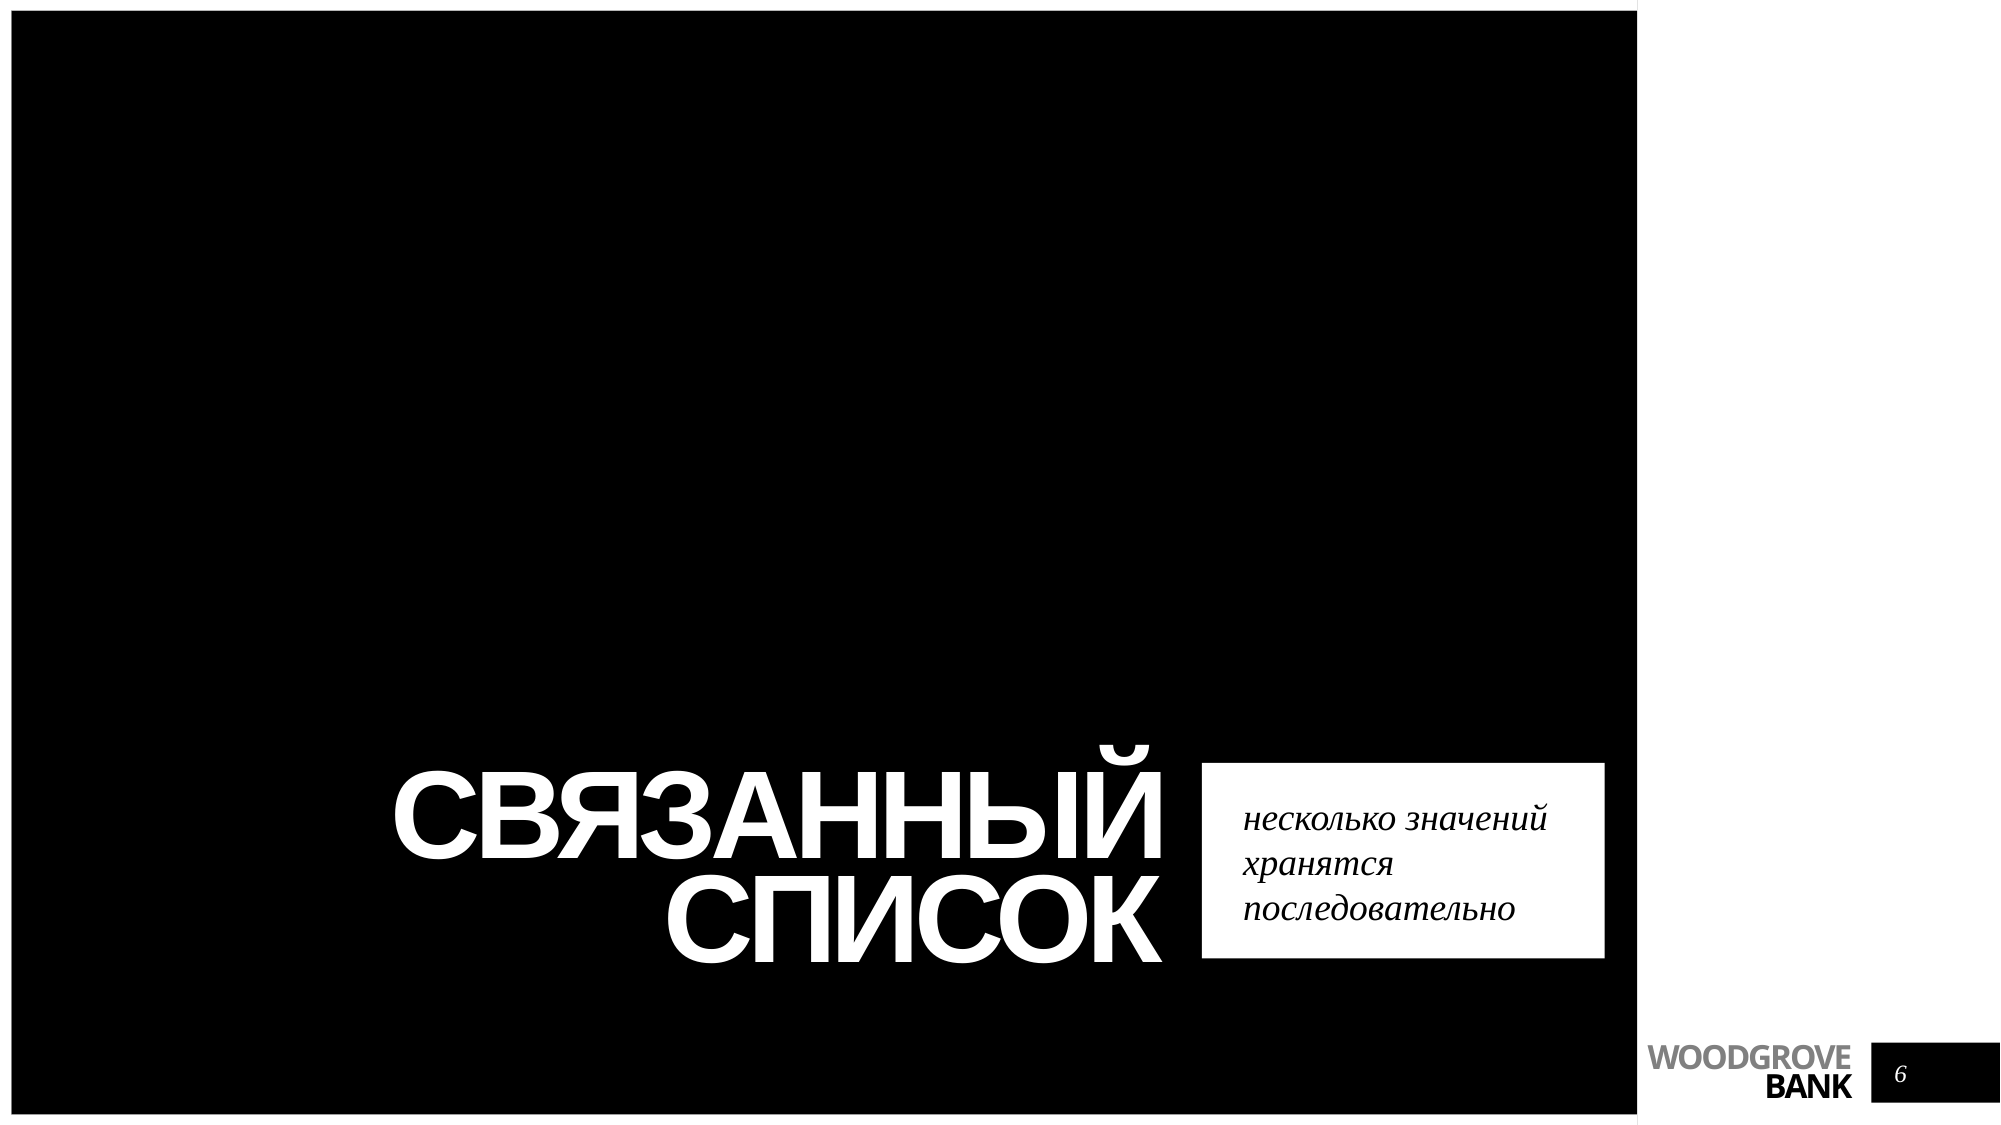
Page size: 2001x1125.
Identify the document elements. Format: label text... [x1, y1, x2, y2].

subtitle несколько значений хранятся последовательно [1201, 762, 1605, 959]
title Связанный список [47, 712, 1163, 988]
slide_number 6 [1877, 1050, 1924, 1096]
